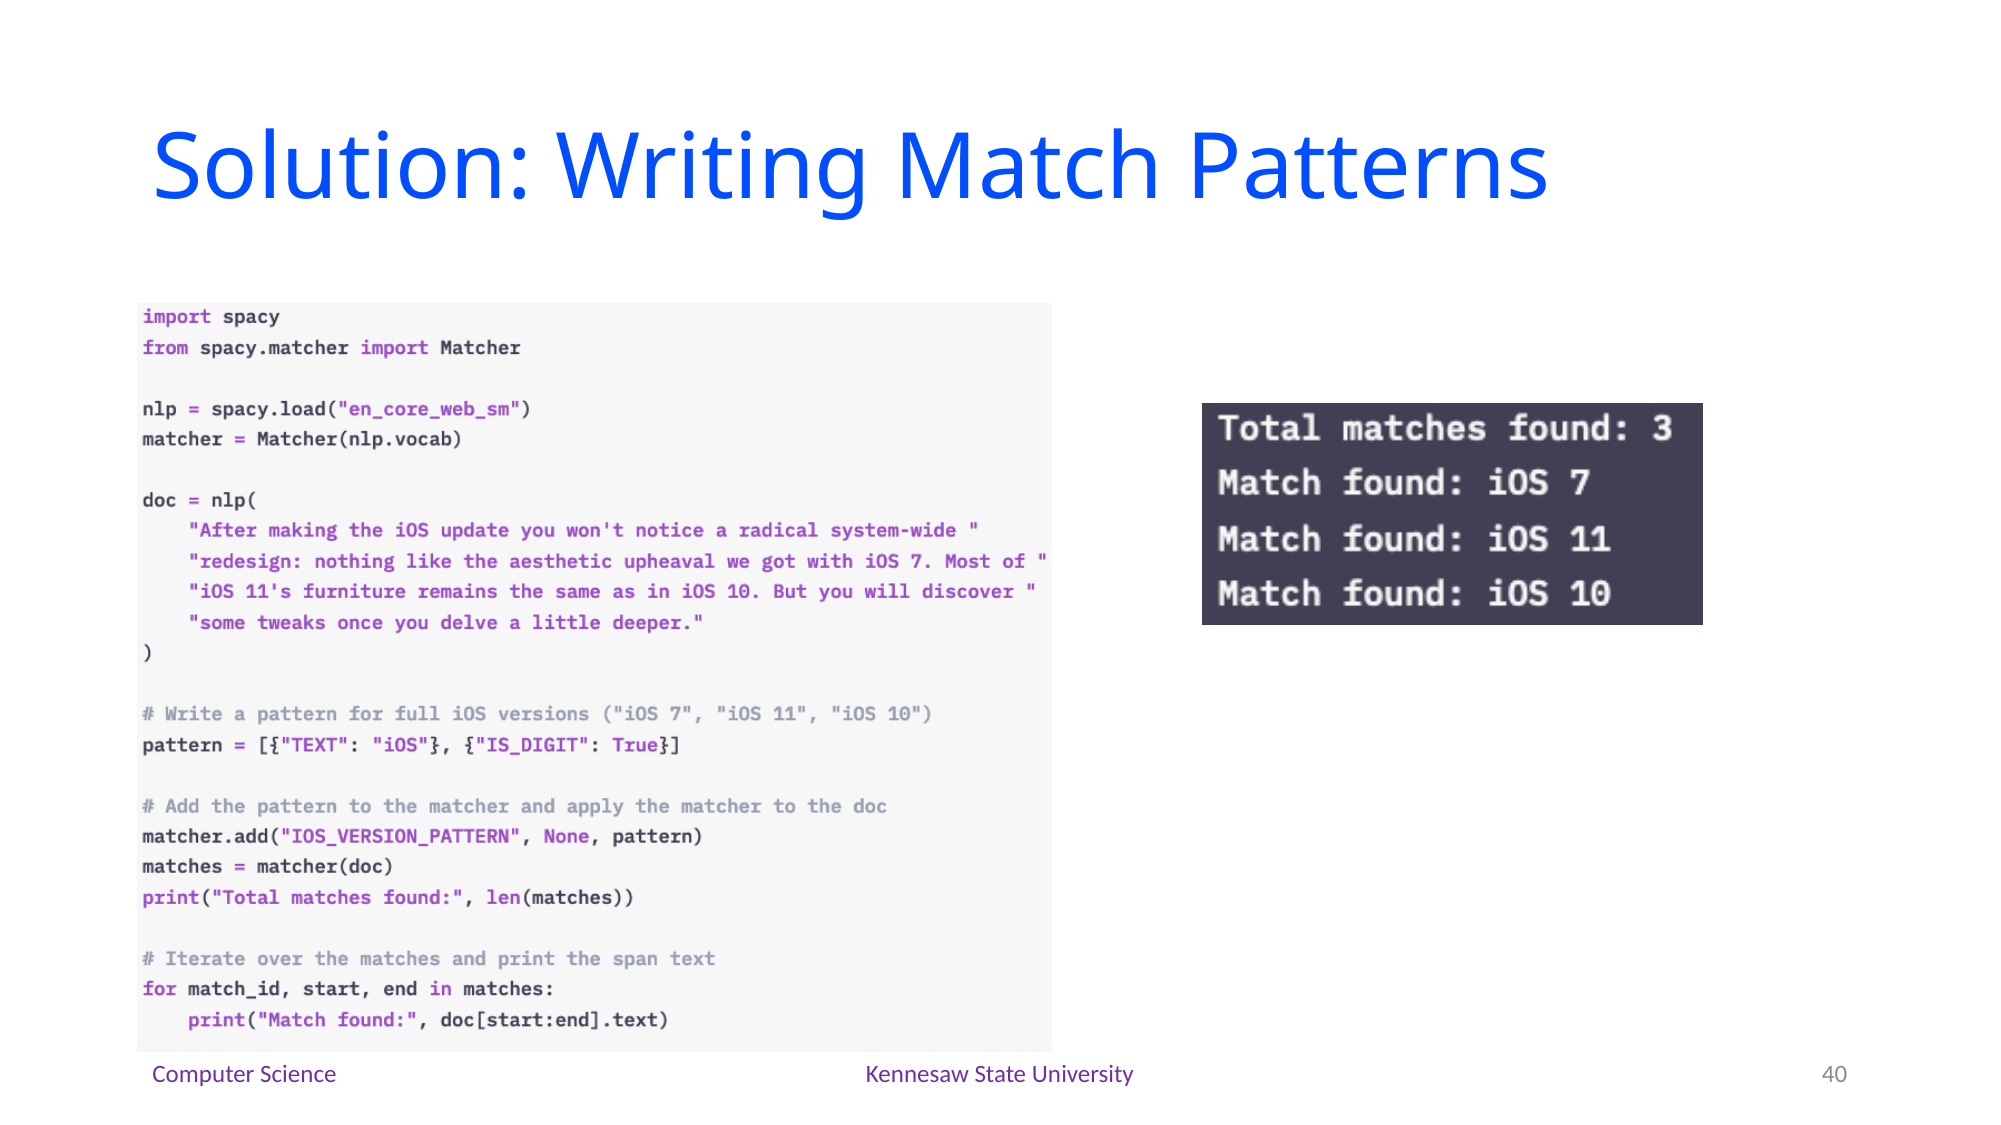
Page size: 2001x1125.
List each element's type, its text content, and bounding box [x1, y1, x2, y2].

slide_number 40 [1412, 1042, 1863, 1103]
title Solution: Writing Match Patterns [137, 59, 1863, 278]
slide_number Computer Science [137, 1052, 588, 1103]
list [137, 303, 1052, 1052]
footer Kennesaw State University [662, 1042, 1338, 1103]
picture [1202, 403, 1703, 625]
